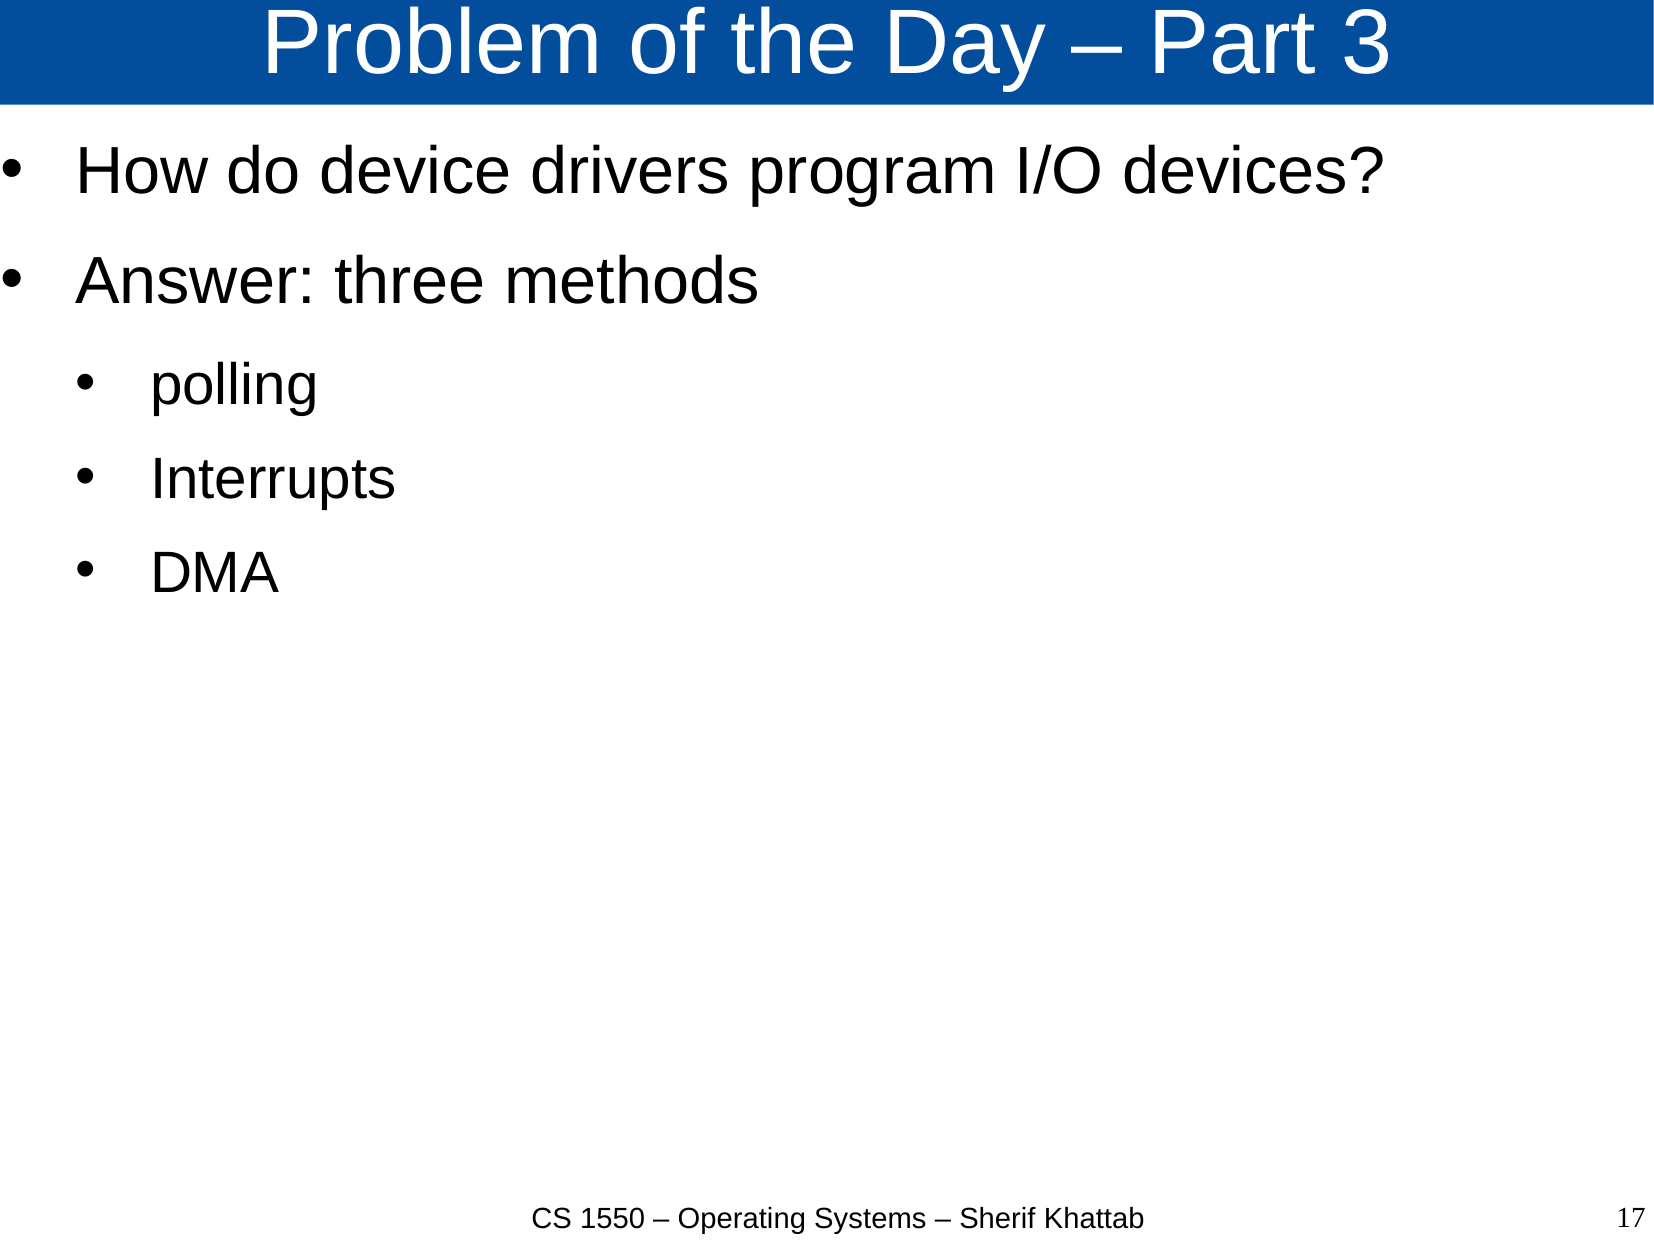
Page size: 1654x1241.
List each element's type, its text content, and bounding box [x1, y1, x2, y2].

title Problem of the Day – Part 3 [0, 0, 1654, 105]
footer CS 1550 – Operating Systems – Sherif Khattab [460, 1201, 1217, 1241]
slide_number 17 [1265, 1200, 1647, 1241]
list How do device drivers program I/O devices? Answer: three methods polling Interrupts DMA [0, 127, 1654, 1195]
